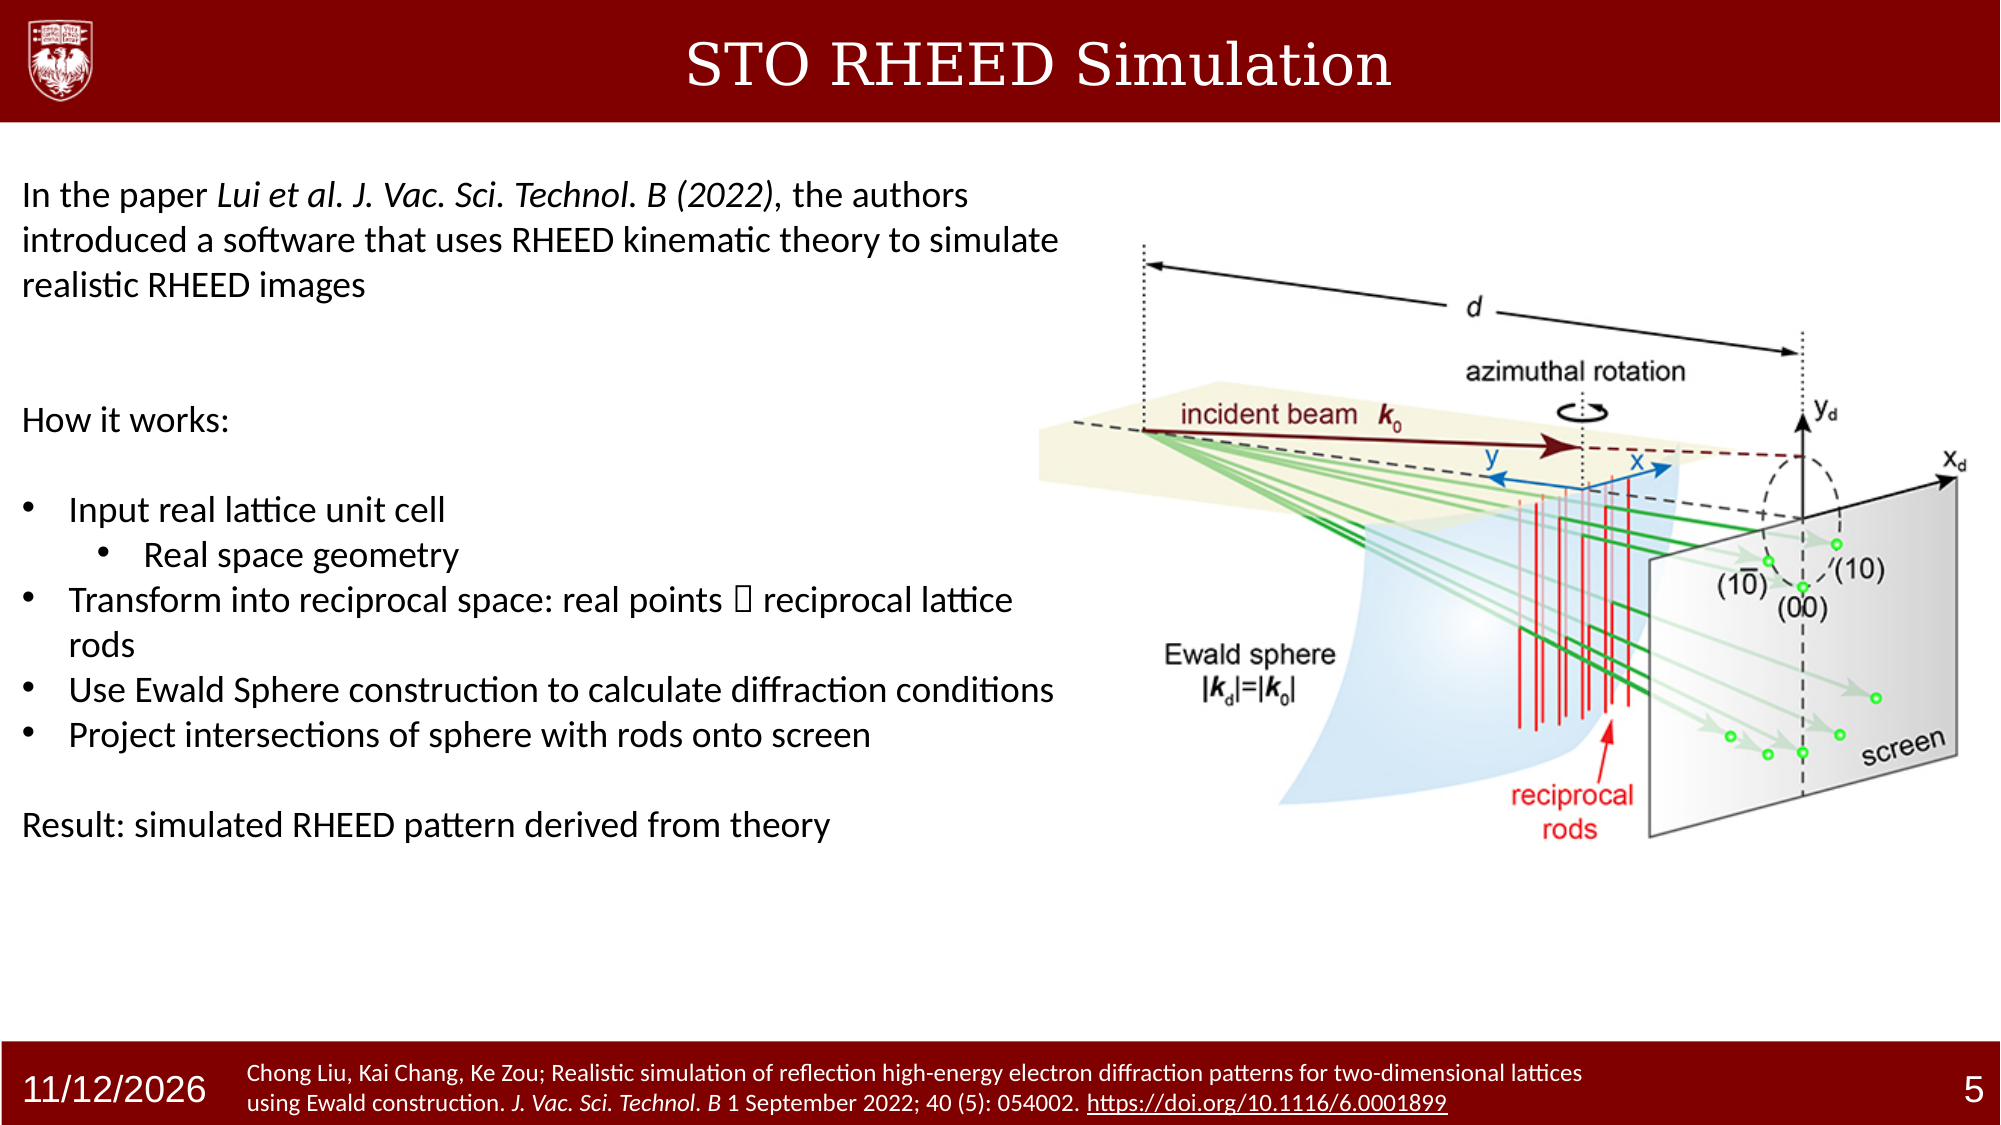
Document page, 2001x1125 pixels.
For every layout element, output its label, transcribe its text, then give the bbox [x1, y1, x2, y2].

text_box Chong Liu, Kai Chang, Ke Zou; Realistic simulation of reflection high-energy electron diffraction patterns for two-dimensional lattices using Ewald construction. J. Vac. Sci. Technol. B 1 September 2022; 40 (5): 054002. https://doi.org/10.1116/6.0001899 [232, 1049, 1637, 1124]
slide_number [7, 1057, 232, 1118]
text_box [0, 0, 2000, 123]
slide_number 5 [1637, 1057, 2000, 1118]
text_box [1, 1040, 2000, 1125]
picture [1039, 242, 1969, 842]
text_box In the paper Lui et al. J. Vac. Sci. Technol. B (2022), the authors introduced a software that uses RHEED kinematic theory to simulate realistic RHEED images How it works: Input real lattice unit cell Real space geometry Transform into reciprocal space: real points  reciprocal lattice rods Use Ewald Sphere construction to calculate diffraction conditions Project intersections of sphere with rods onto screen Result: simulated RHEED pattern derived from theory [7, 162, 1083, 897]
